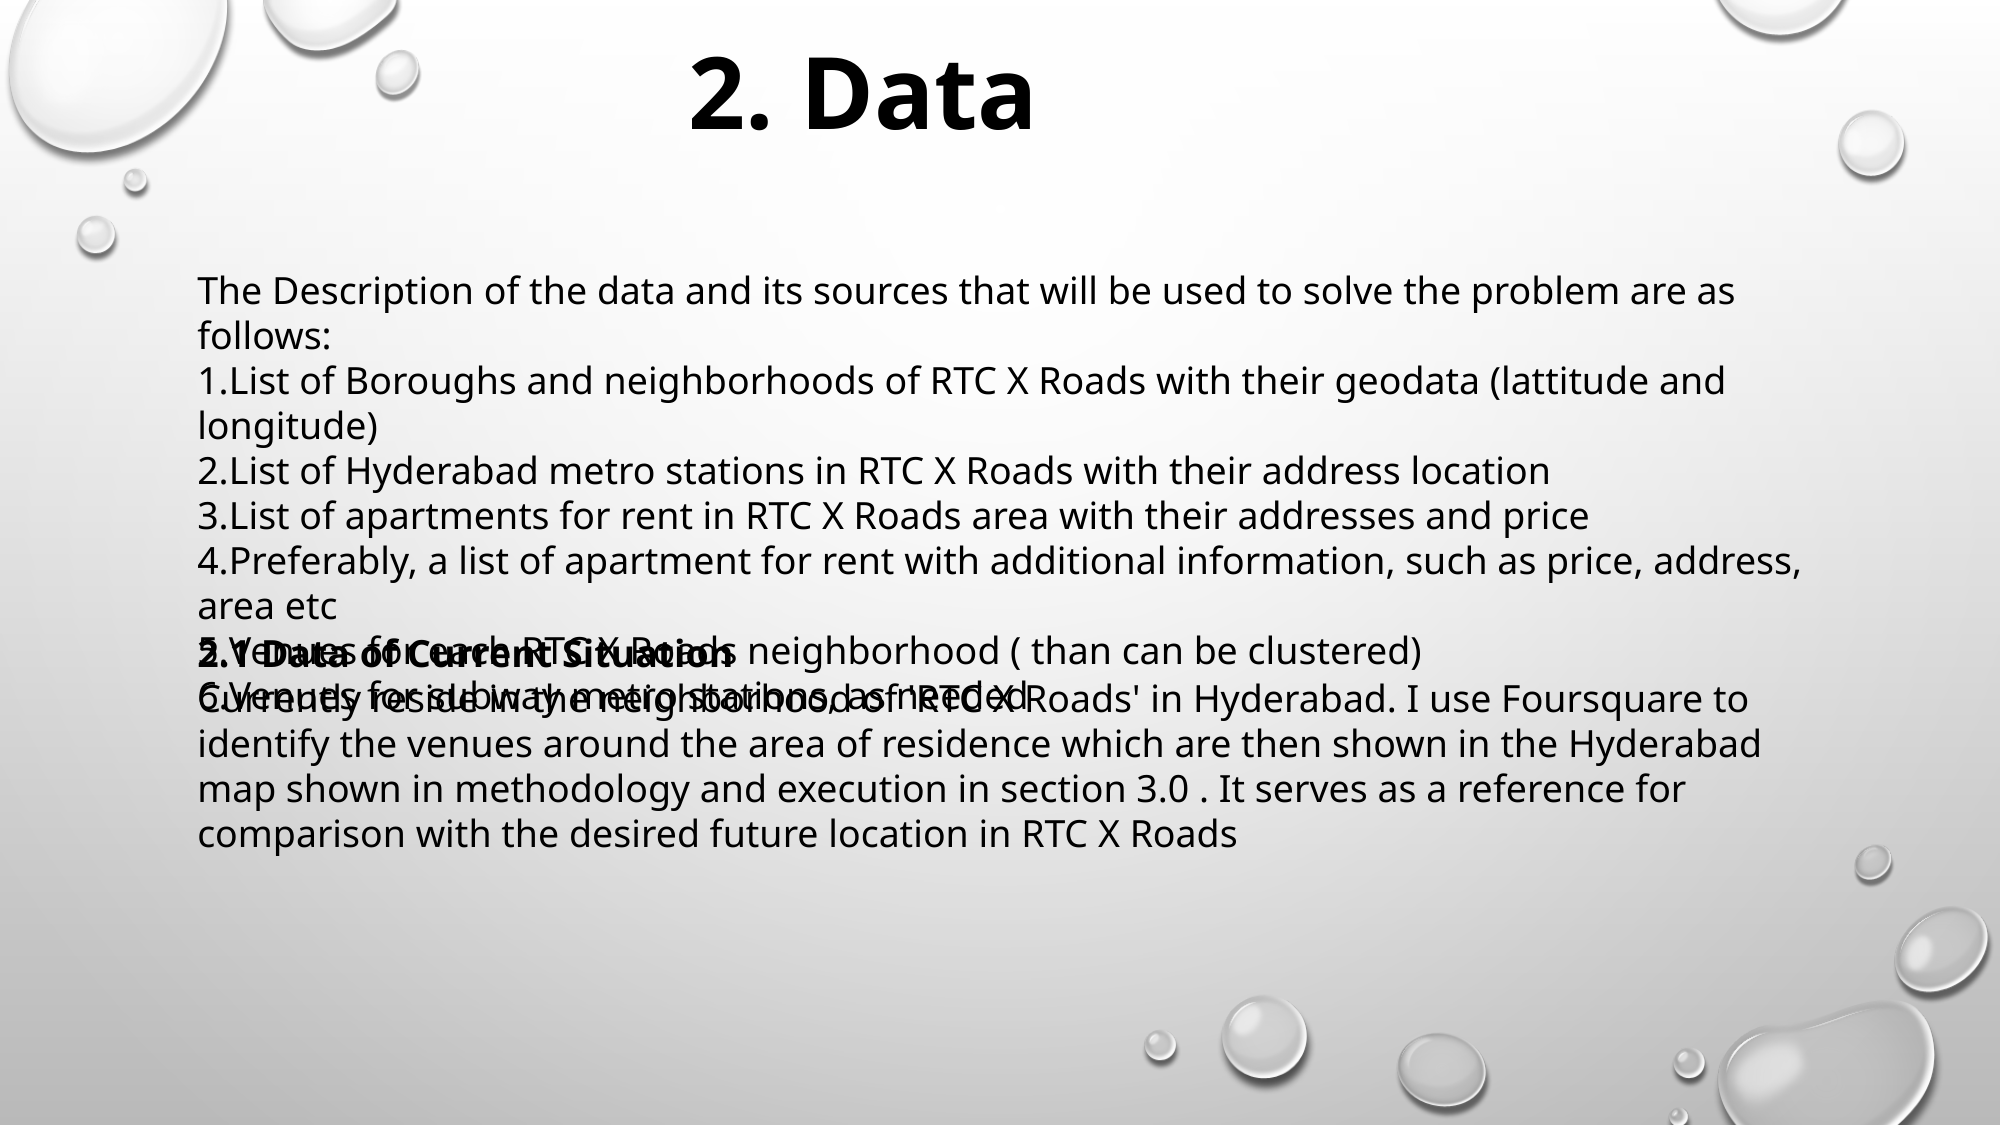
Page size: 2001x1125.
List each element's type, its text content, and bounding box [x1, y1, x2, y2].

picture [0, 0, 2000, 1125]
text_box 2. Data [673, 22, 1483, 158]
text_box The Description of the data and its sources that will be used to solve the problem are as follows: List of Boroughs and neighborhoods of RTC X Roads with their geodata (lattitude and longitude) List of Hyderabad metro stations in RTC X Roads with their address location List of apartments for rent in RTC X Roads area with their addresses and price Preferably, a list of apartment for rent with additional information, such as price, address, area etc Venues for each RTC X Roads neighborhood ( than can be clustered) Venues for subway metro stations, as needed [182, 259, 1895, 725]
text_box 2.1 Data of Current Situation Currently reside in the neighborhood of 'RTC X Roads' in Hyderabad. I use Foursquare to identify the venues around the area of residence which are then shown in the Hyderabad map shown in methodology and execution in section 3.0 . It serves as a reference for comparison with the desired future location in RTC X Roads [182, 623, 1818, 863]
